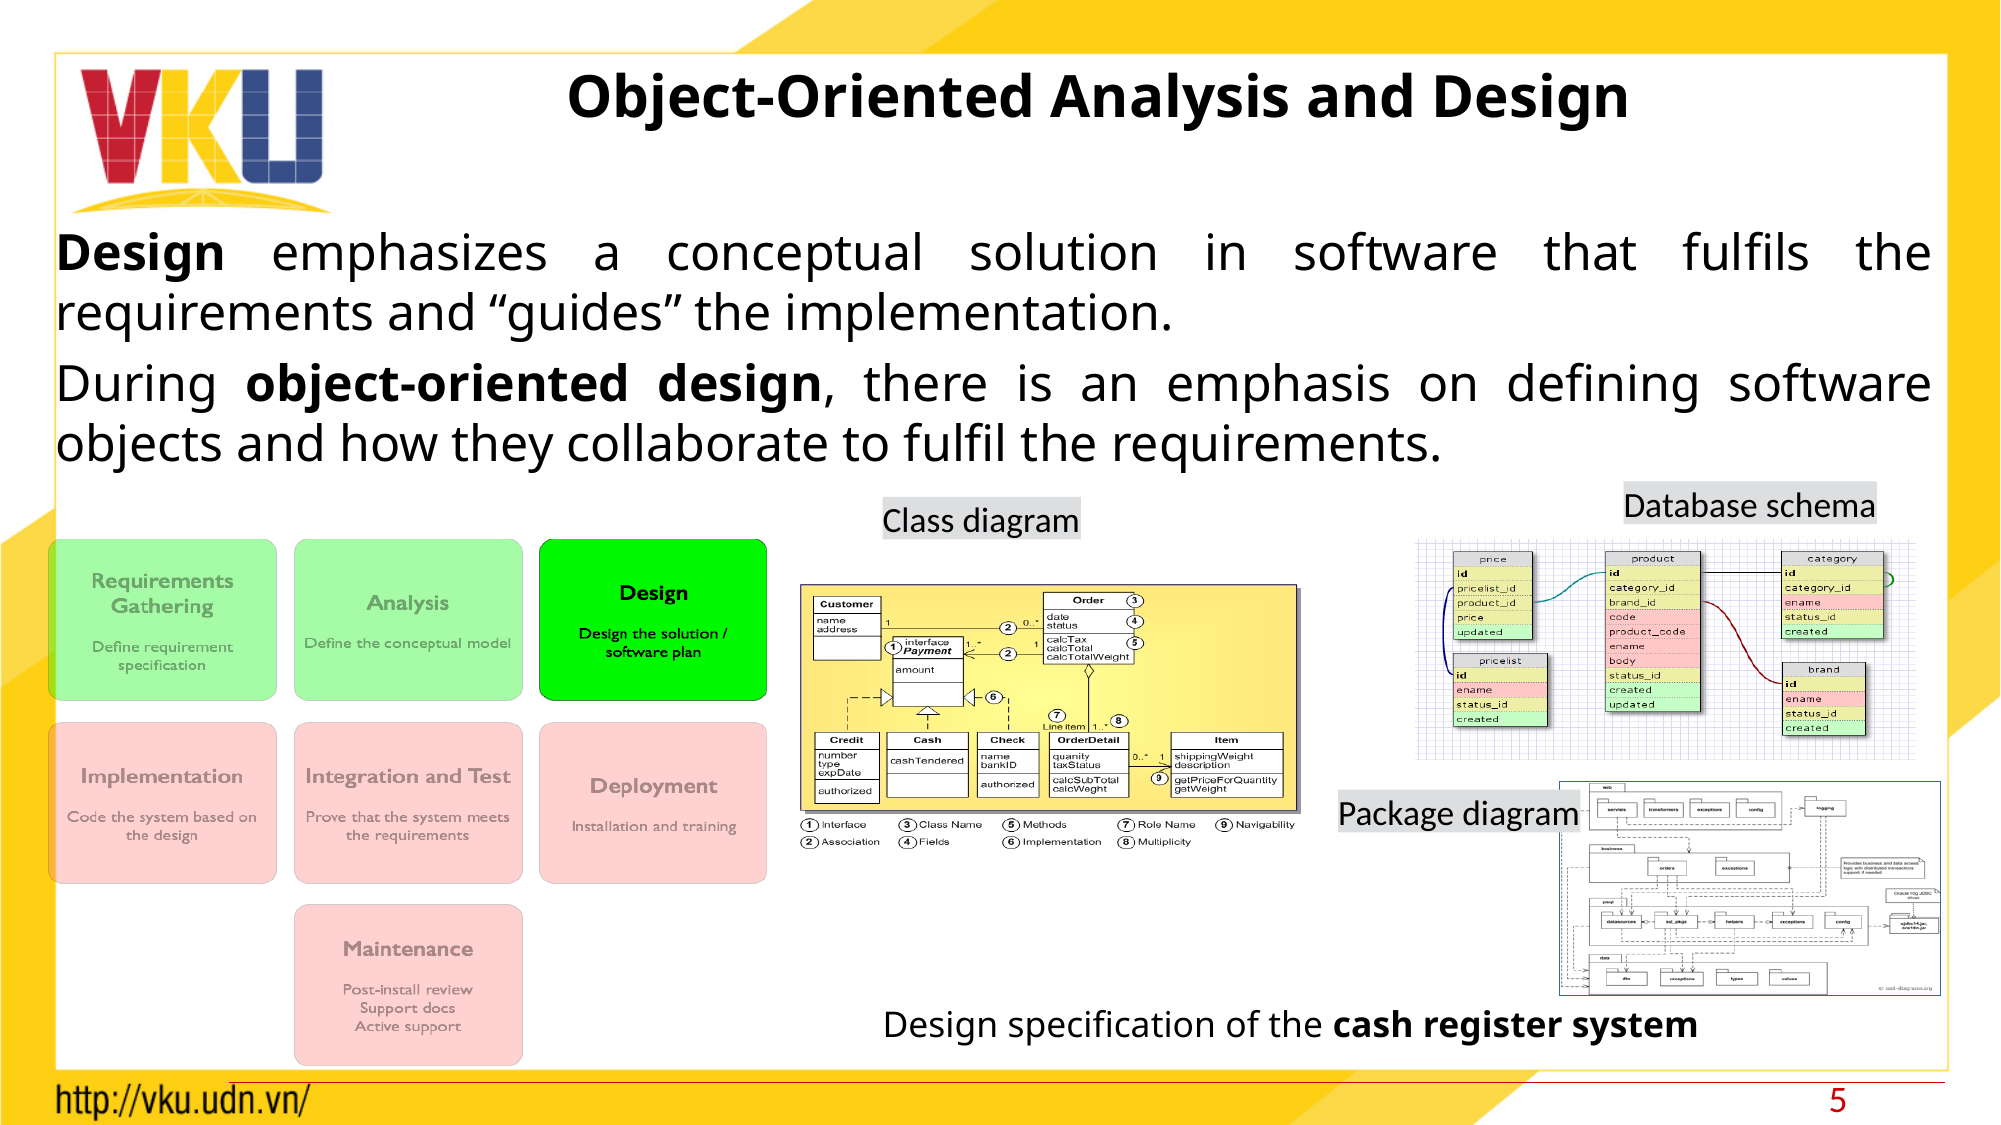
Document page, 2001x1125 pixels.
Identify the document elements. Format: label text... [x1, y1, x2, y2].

text_box Database schema [1623, 481, 1877, 525]
picture [0, 0, 2001, 1125]
slide_number 5 [1412, 1071, 1863, 1125]
text_box Object-Oriented Analysis and Design [335, 59, 1863, 213]
text_box Design emphasizes a conceptual solution in software that fulfils the requirements and “guides” the implementation. During object-oriented design, there is an emphasis on defining software objects and how they collaborate to fulfil the requirements. [48, 213, 1941, 479]
text_box Design specification of the cash register system [875, 995, 1707, 1052]
text_box Class diagram [882, 496, 1081, 540]
text_box Package diagram [1338, 789, 1559, 833]
